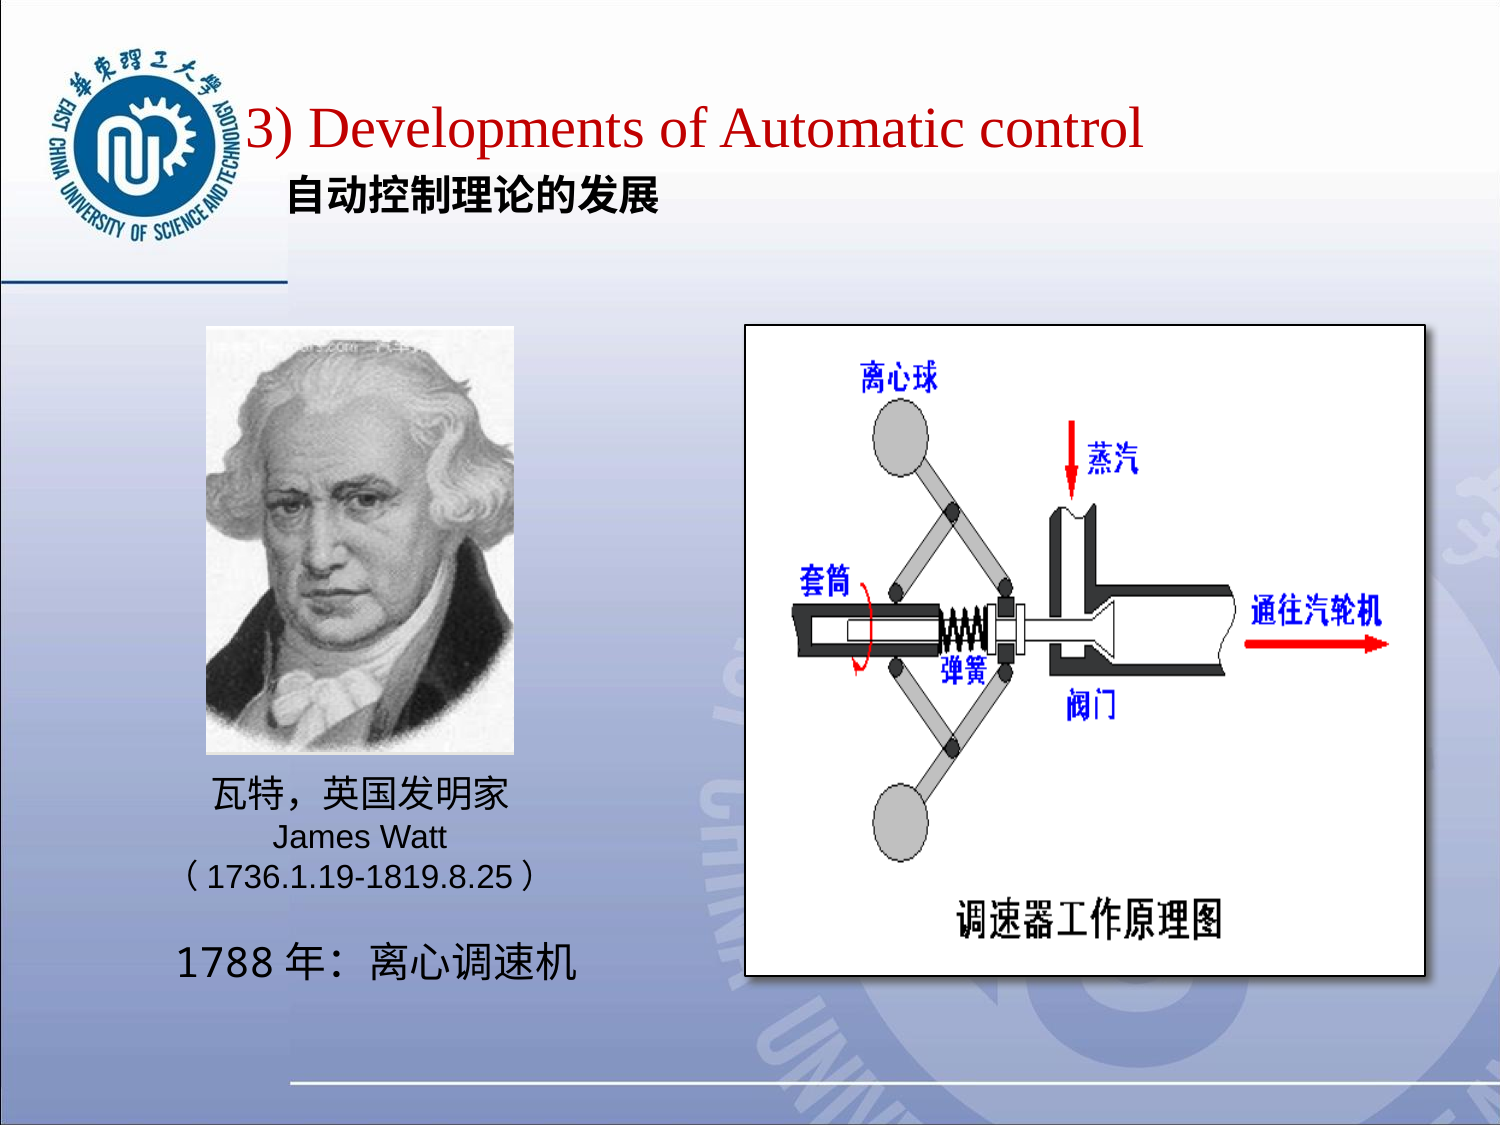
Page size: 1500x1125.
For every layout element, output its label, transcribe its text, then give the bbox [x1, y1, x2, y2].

text_box 瓦特，英国发明家 James Watt （1736.1.19-1819.8.25） [150, 762, 570, 903]
text_box 3) Developments of Automatic control 自动控制理论的发展 [230, 90, 1447, 231]
picture [0, 0, 1500, 1125]
text_box 1788年：离心调速机 [159, 928, 592, 994]
